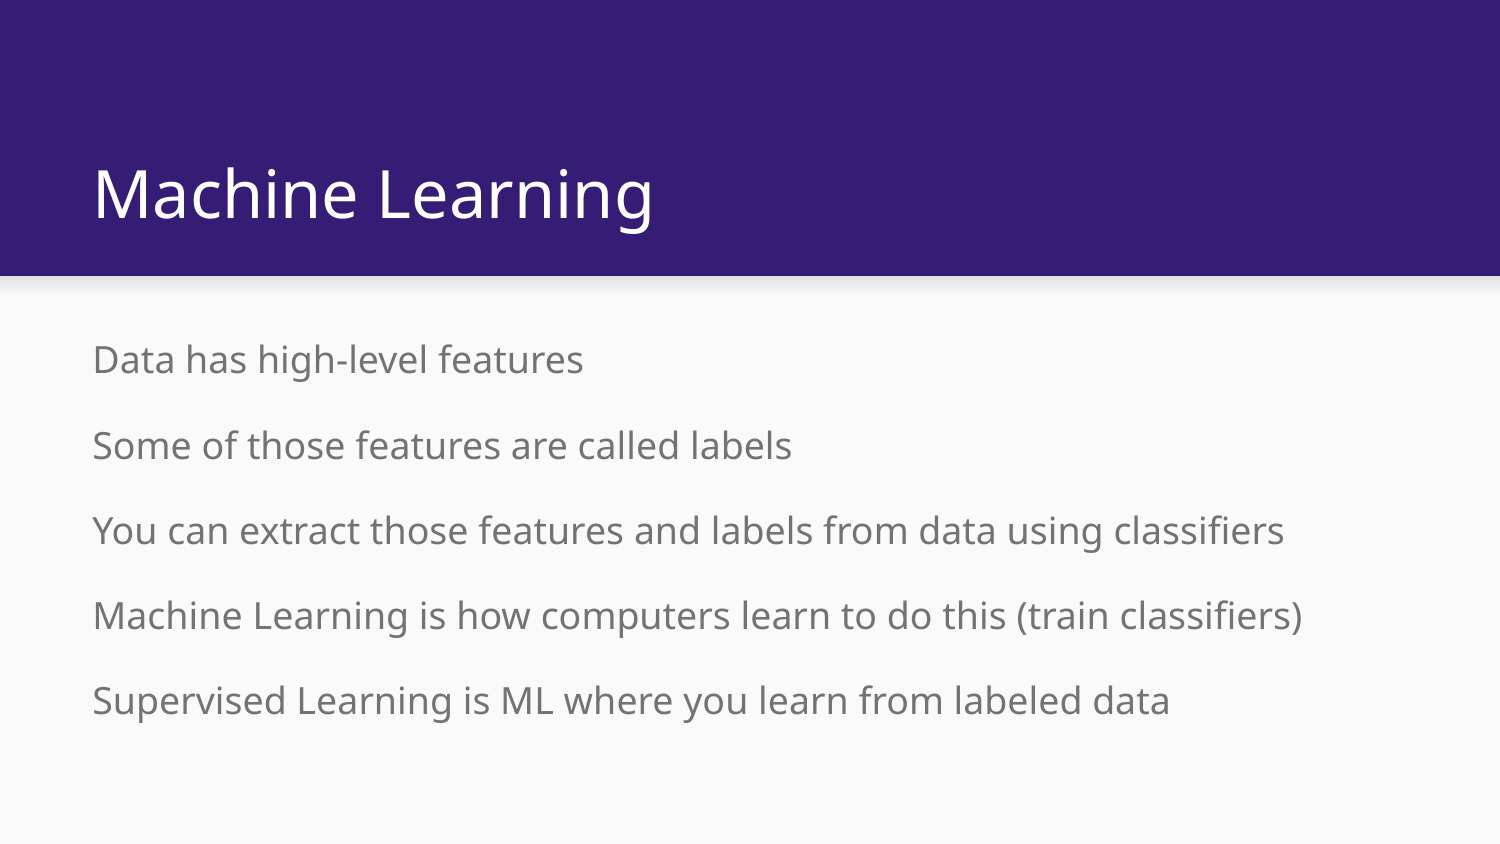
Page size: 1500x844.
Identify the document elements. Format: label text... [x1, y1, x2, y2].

title Machine Learning [77, 121, 1427, 248]
list Data has high-level features Some of those features are called labels You can extract those features and labels from data using classifiers Machine Learning is how computers learn to do this (train classifiers) Supervised Learning is ML where you learn from labeled data [77, 314, 1427, 760]
